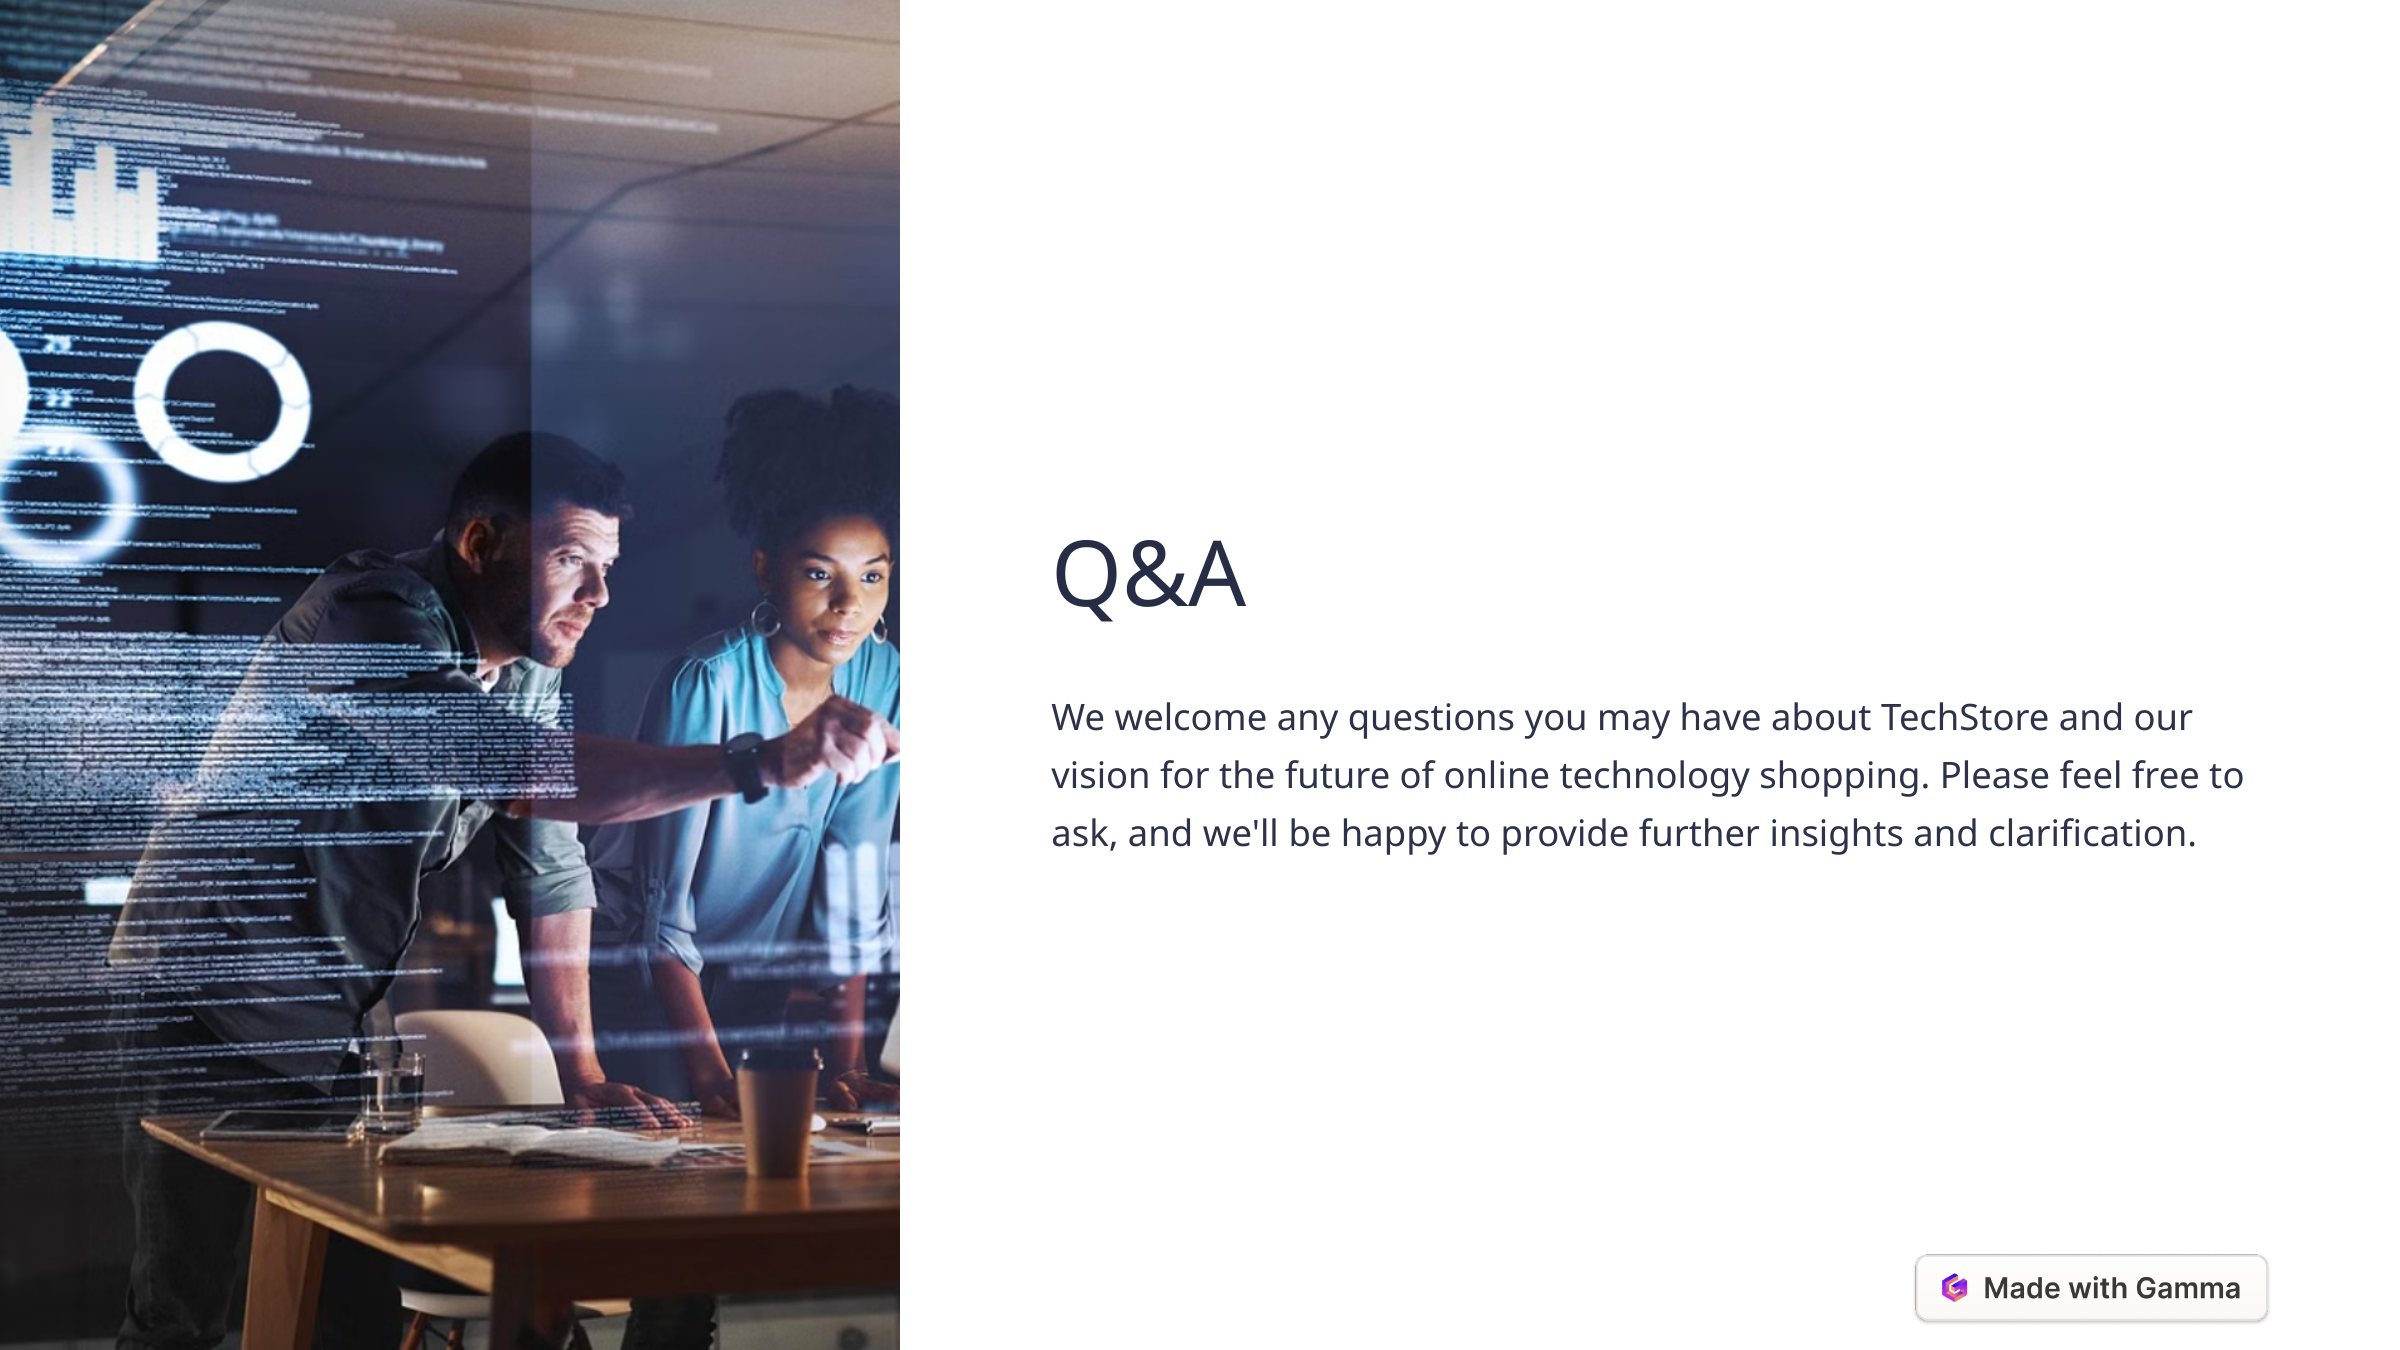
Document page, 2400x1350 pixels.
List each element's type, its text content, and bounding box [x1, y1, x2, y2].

text_box Q&A [1036, 503, 1948, 618]
text_box [900, 0, 2400, 1350]
picture [1903, 1242, 2280, 1333]
text_box We welcome any questions you may have about TechStore and our vision for the future of online technology shopping. Please feel free to ask, and we'll be happy to provide further insights and clarification. [1036, 671, 2264, 847]
picture [0, 0, 900, 1350]
